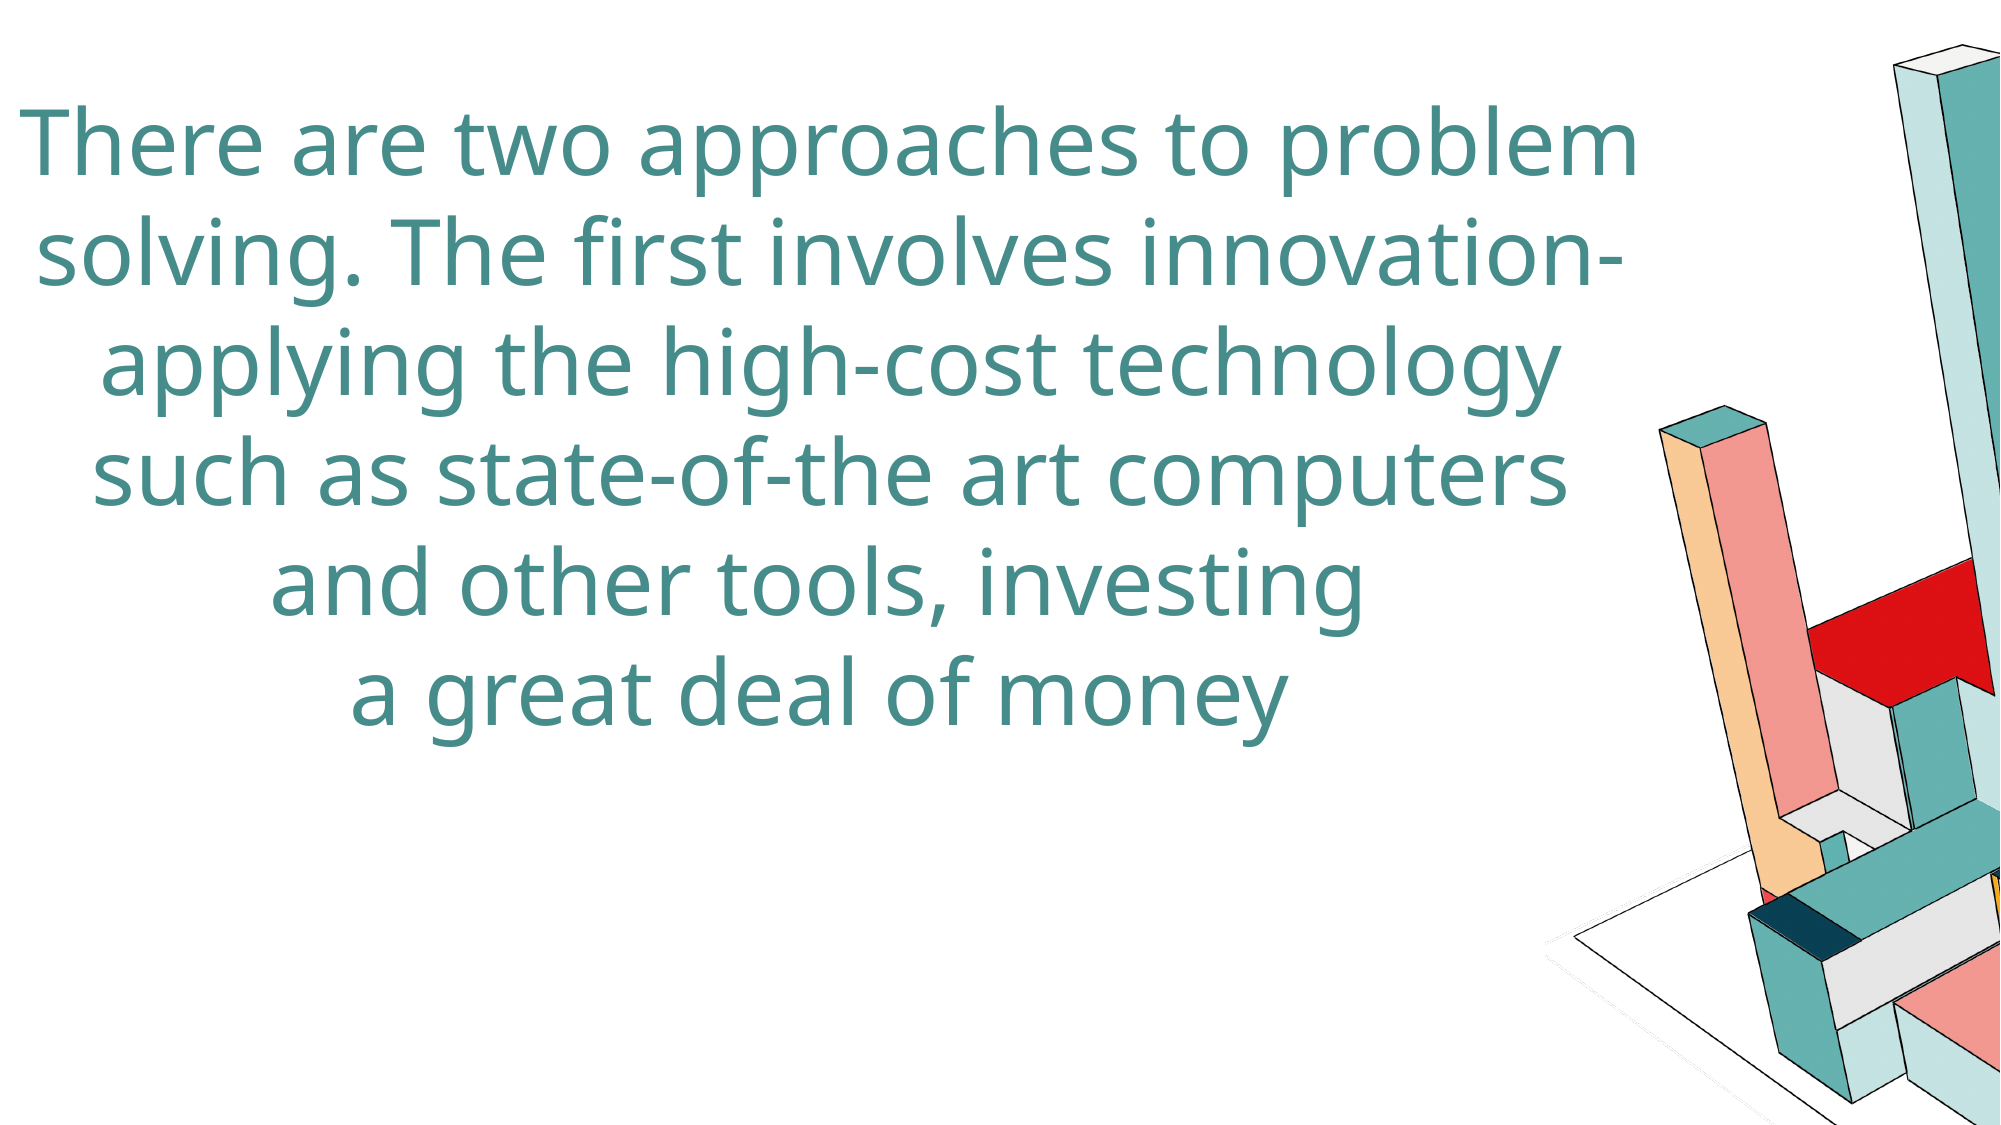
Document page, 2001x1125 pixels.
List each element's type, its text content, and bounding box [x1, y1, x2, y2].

text_box There are two approaches to problem solving. The first involves innovation- applying the high-cost technology such as state-of-the art computers and other tools, investing a great deal of money [4, 76, 1659, 751]
picture [1544, 43, 2000, 1125]
